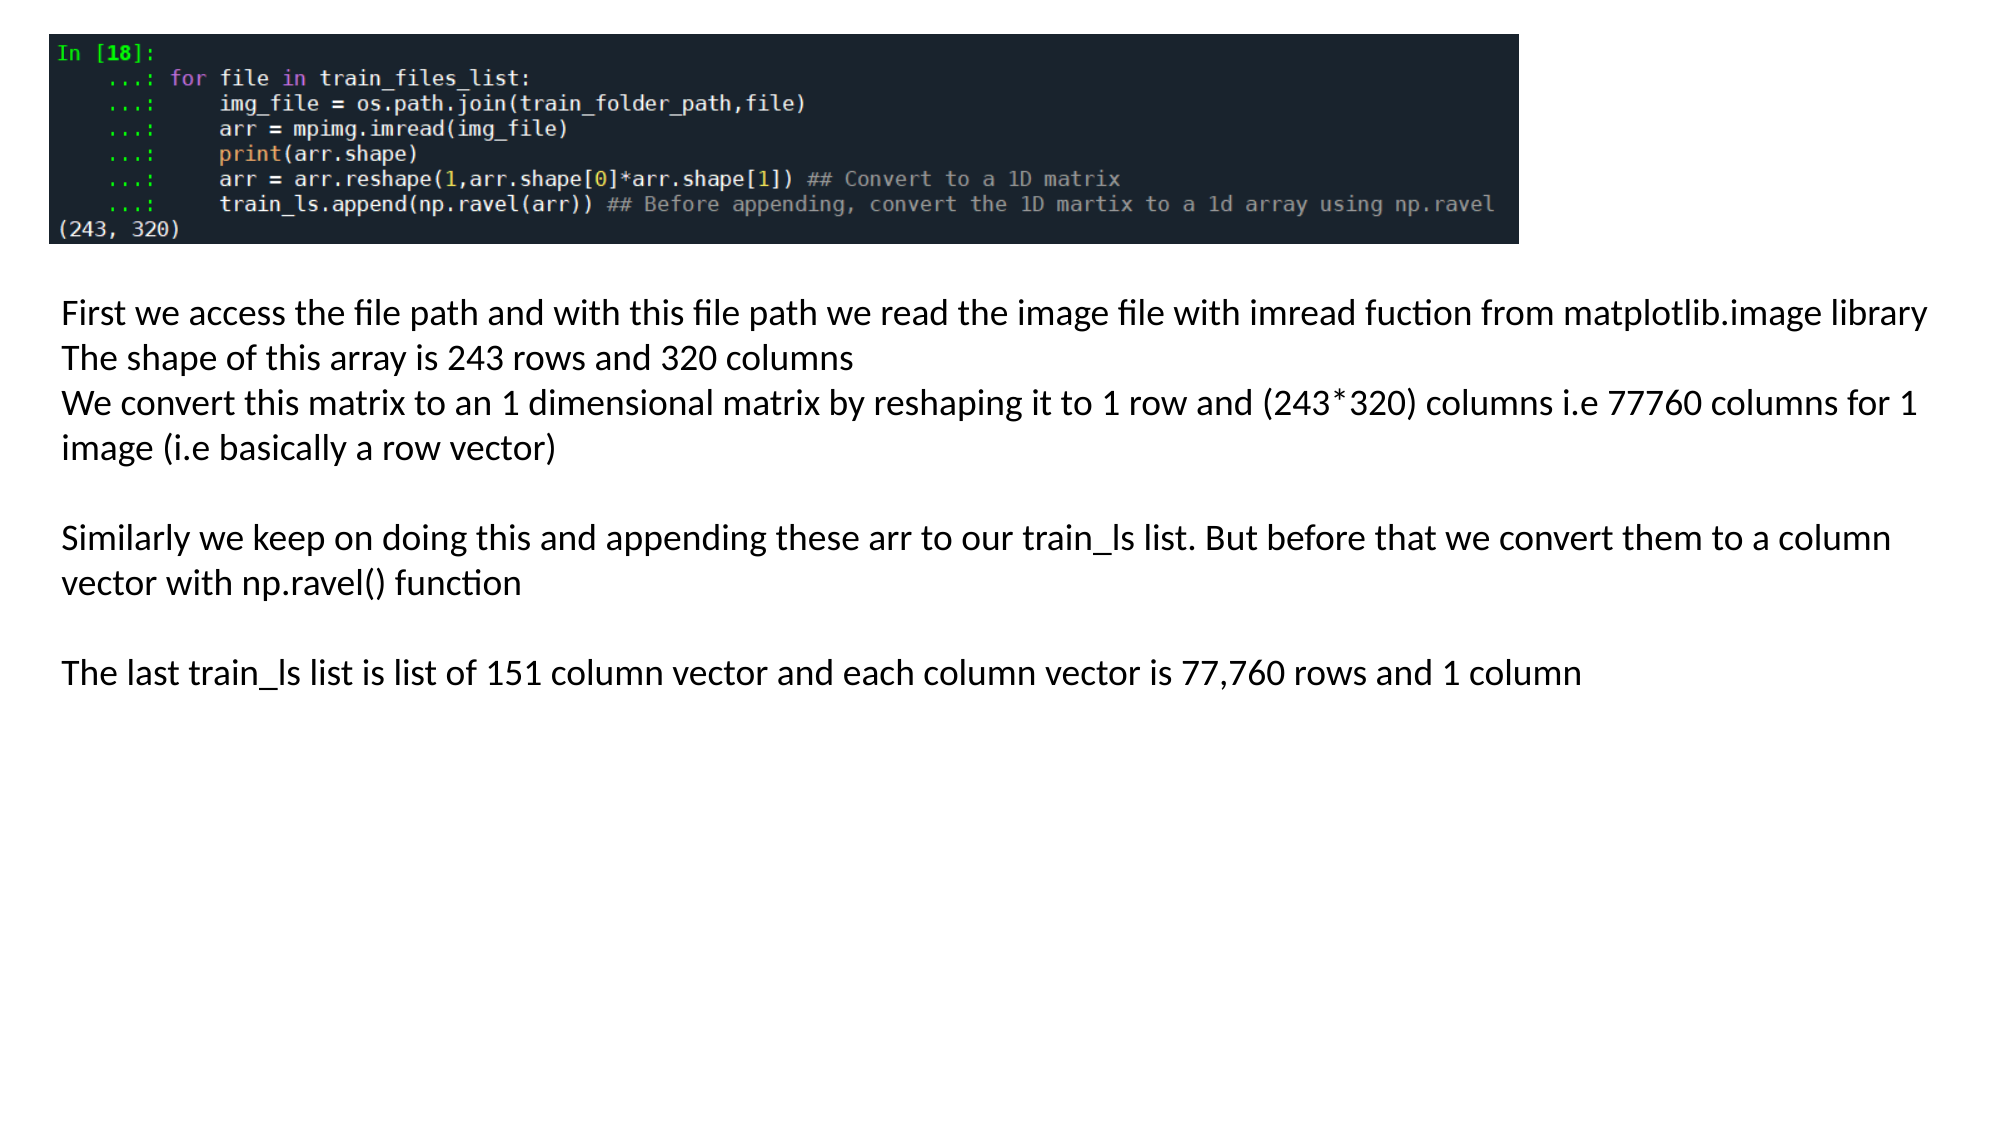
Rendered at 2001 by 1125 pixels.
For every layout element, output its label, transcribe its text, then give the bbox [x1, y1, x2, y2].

picture [49, 34, 1519, 244]
text_box First we access the file path and with this file path we read the image file with imread fuction from matplotlib.image library The shape of this array is 243 rows and 320 columns We convert this matrix to an 1 dimensional matrix by reshaping it to 1 row and (243*320) columns i.e 77760 columns for 1 image (i.e basically a row vector) Similarly we keep on doing this and appending these arr to our train_ls list. But before that we convert them to a column vector with np.ravel() function The last train_ls list is list of 151 column vector and each column vector is 77,760 rows and 1 column [46, 280, 1970, 701]
